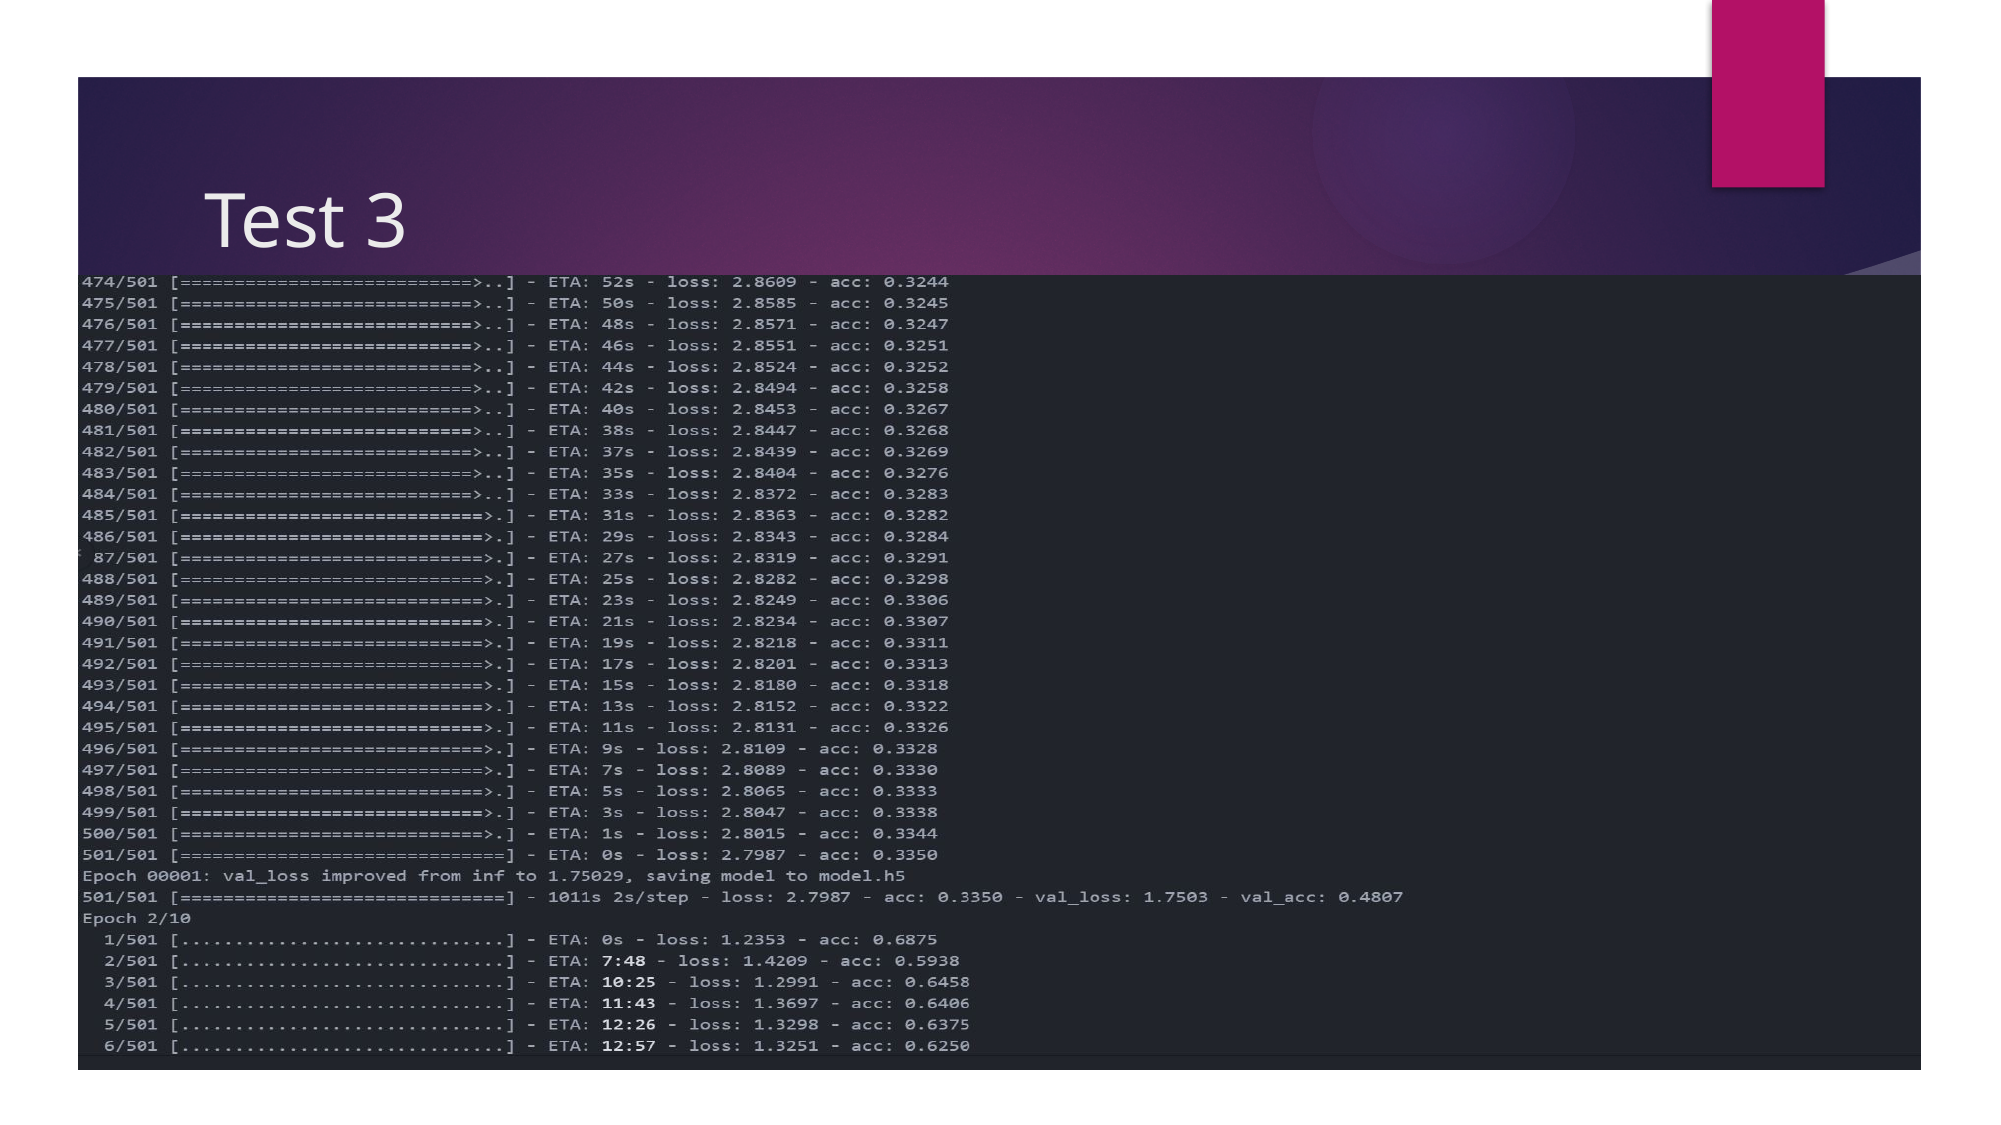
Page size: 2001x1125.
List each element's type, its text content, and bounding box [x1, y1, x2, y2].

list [78, 275, 1921, 1071]
title Test 3 [189, 159, 1627, 272]
